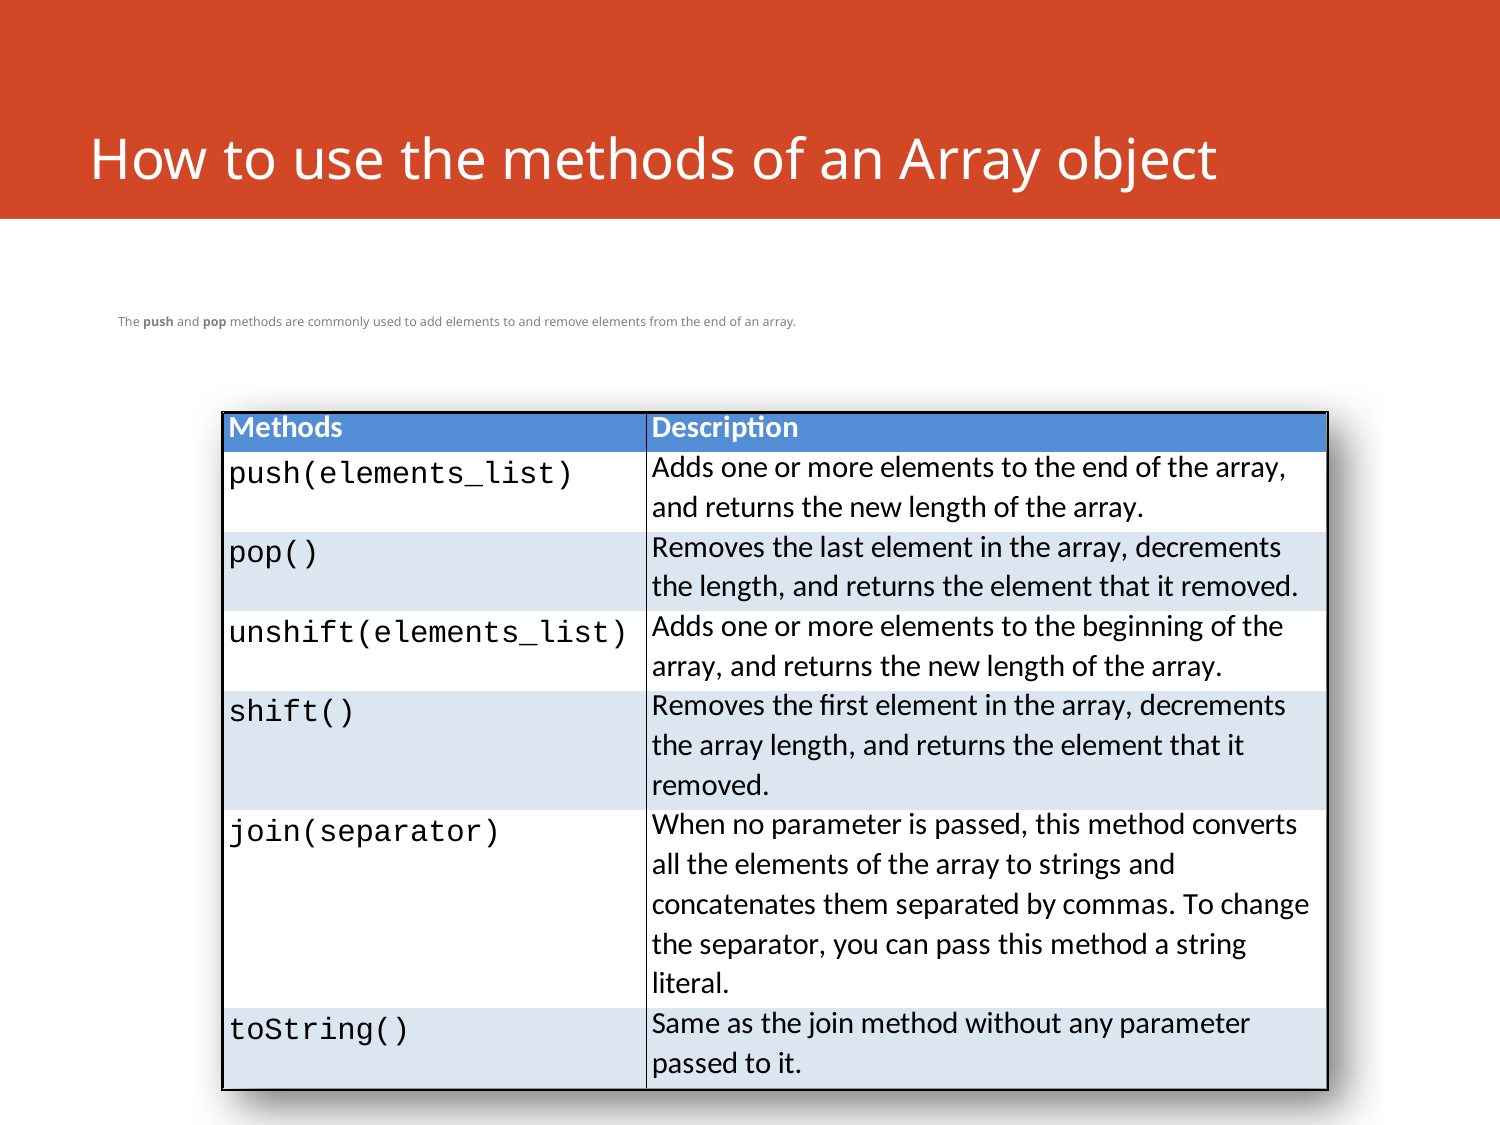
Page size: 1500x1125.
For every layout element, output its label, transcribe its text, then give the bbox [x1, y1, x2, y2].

title How to use the methods of an Array object [74, 0, 1397, 199]
list The push and pop methods are commonly used to add elements to and remove elements from the end of an array. [103, 299, 1328, 338]
picture [222, 412, 1328, 1090]
